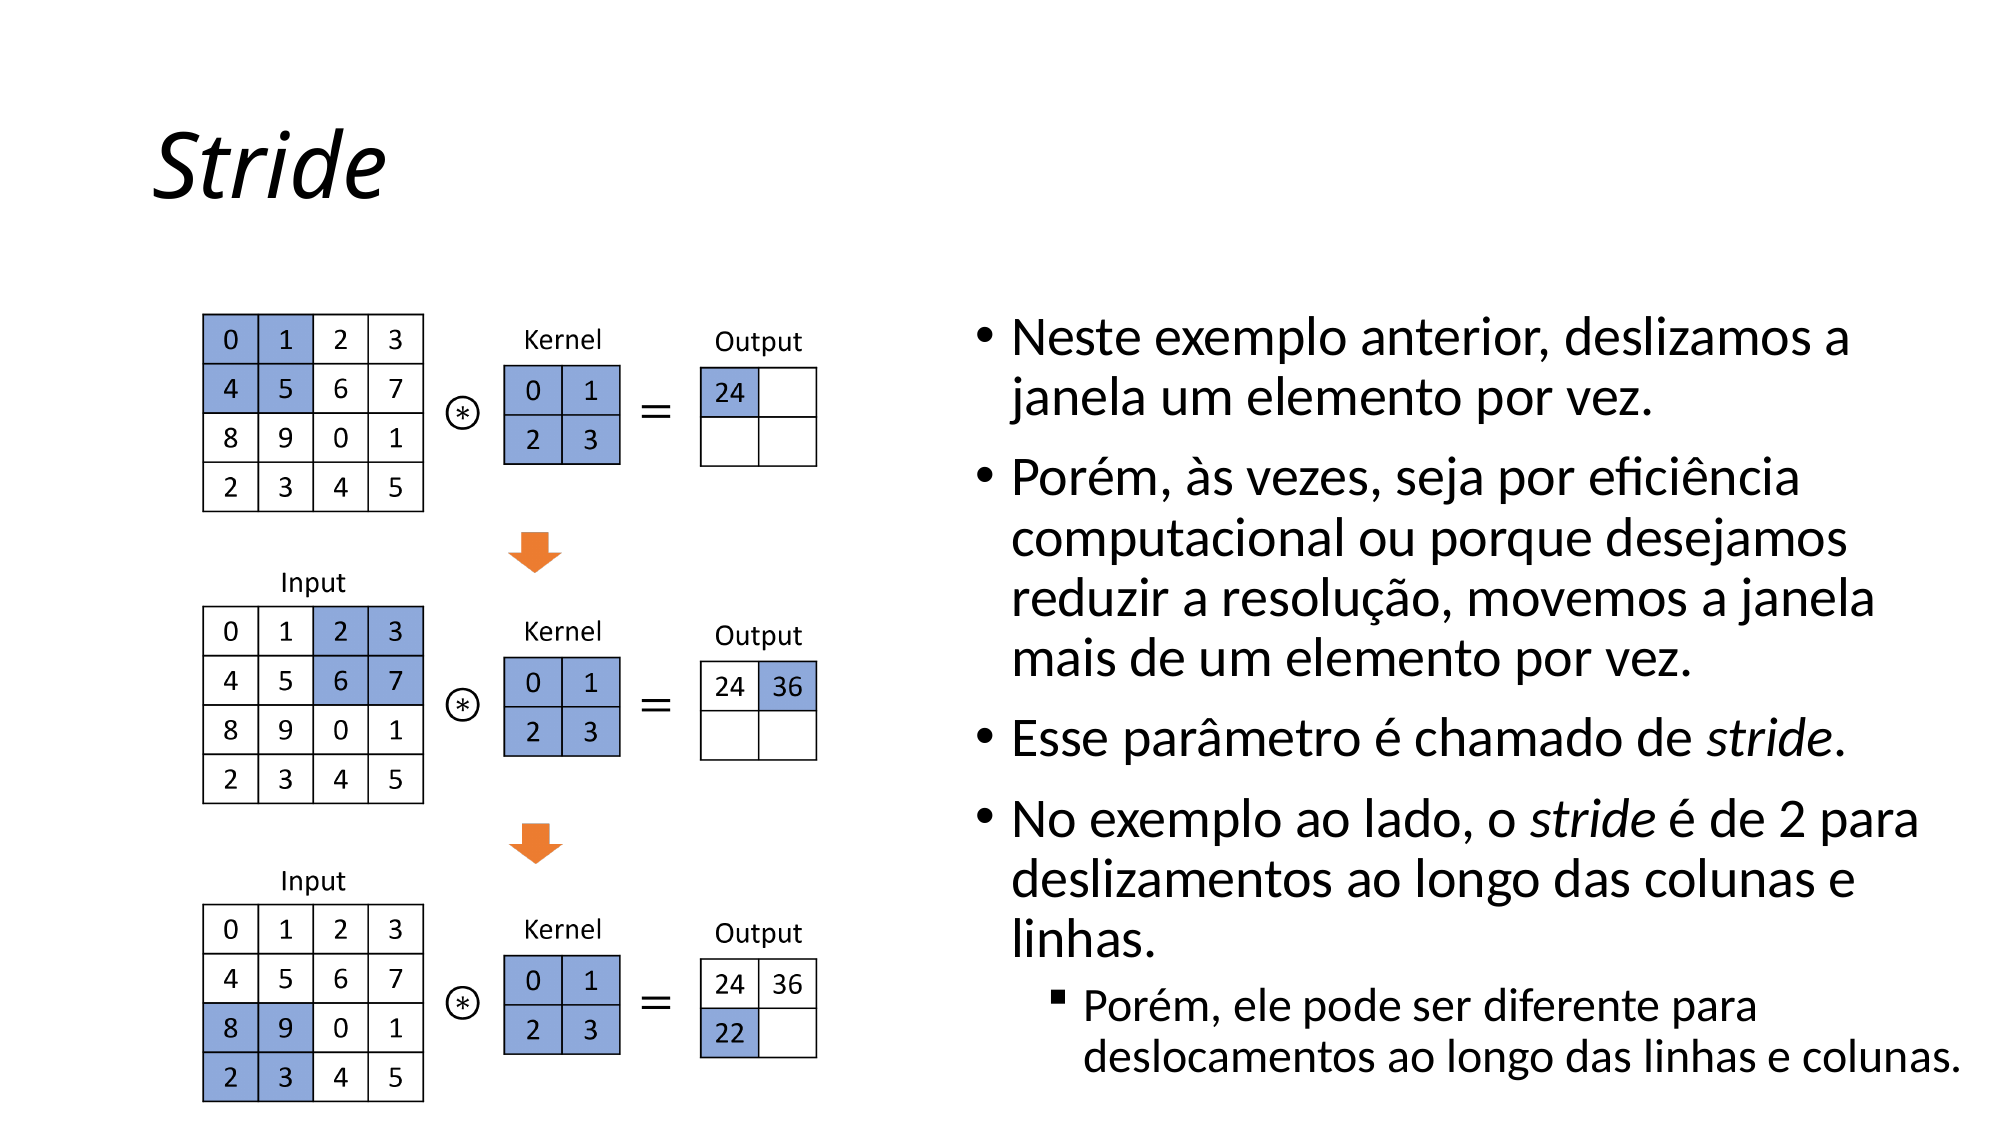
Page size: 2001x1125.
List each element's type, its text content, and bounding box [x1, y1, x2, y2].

picture [202, 311, 821, 1113]
list Neste exemplo anterior, deslizamos a janela um elemento por vez. Porém, às vezes, seja por eficiência computacional ou porque desejamos reduzir a resolução, movemos a janela mais de um elemento por vez. Esse parâmetro é chamado de stride. No exemplo ao lado, o stride é de 2 para deslizamentos ao longo das colunas e linhas. Porém, ele pode ser diferente para deslocamentos ao longo das linhas e colunas. [960, 299, 1982, 1125]
title Stride [137, 59, 1863, 278]
